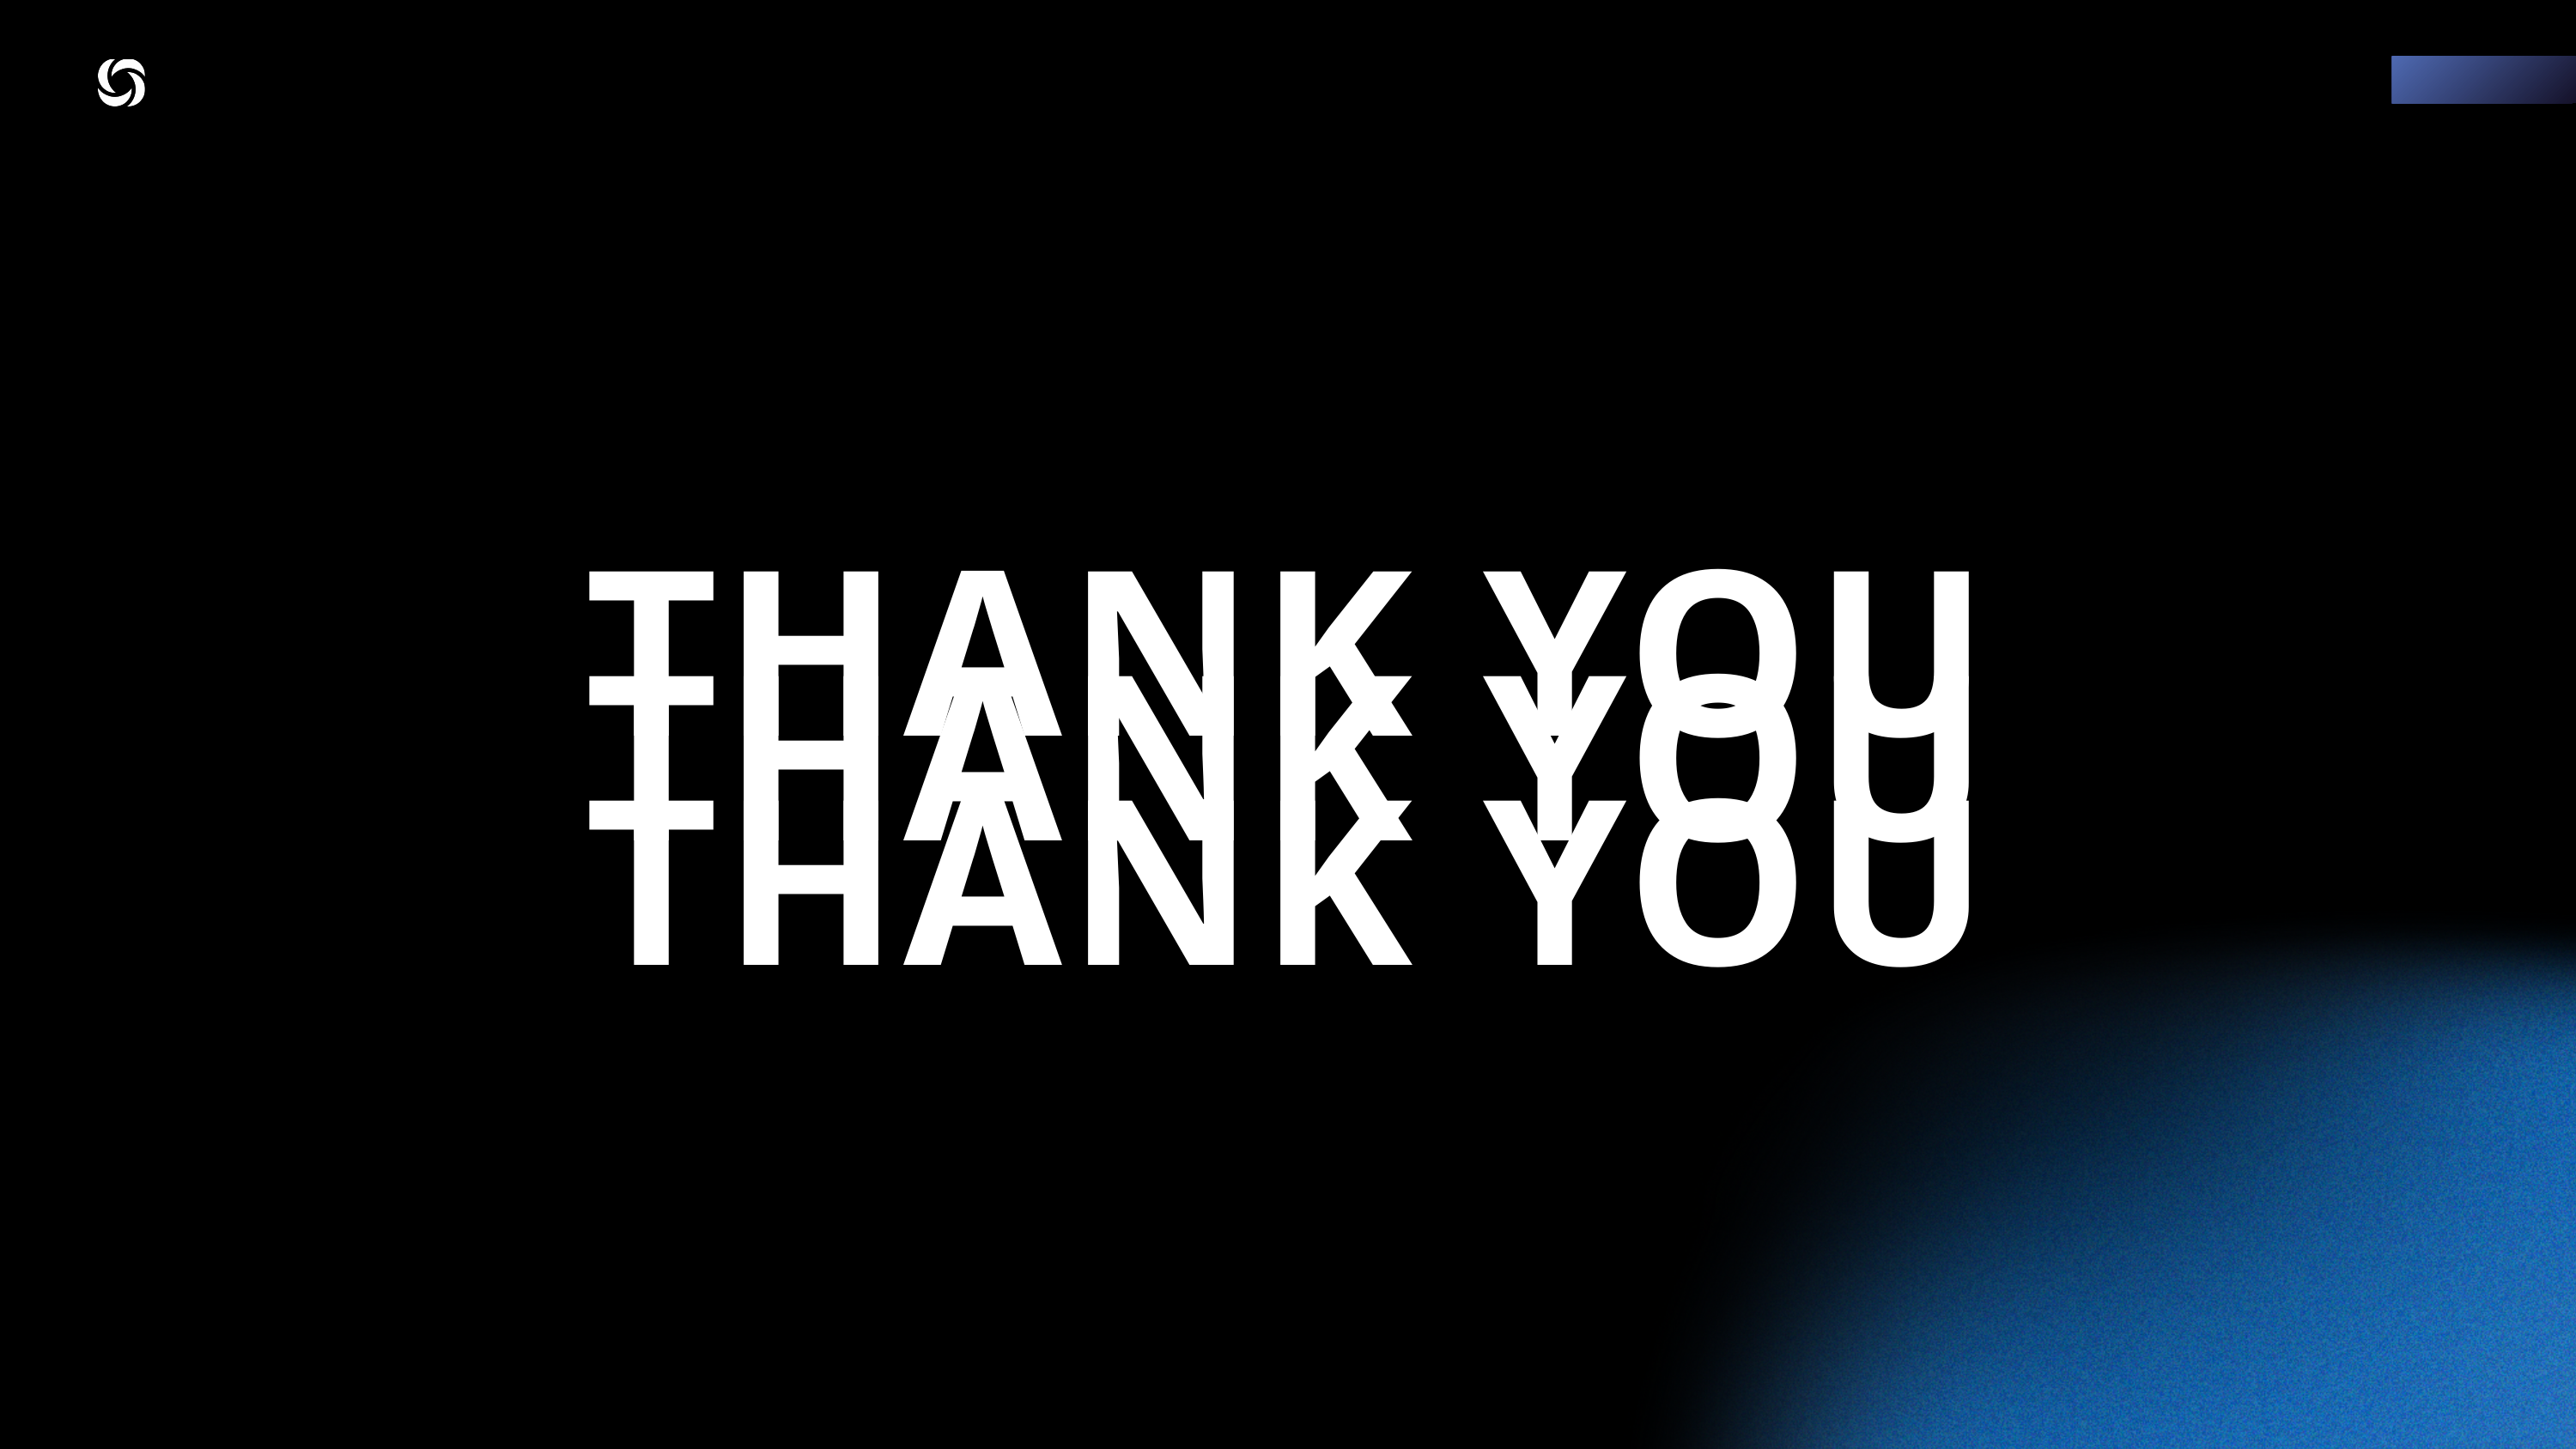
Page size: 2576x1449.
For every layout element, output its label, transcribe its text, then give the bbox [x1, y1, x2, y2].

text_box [2391, 56, 2576, 104]
text_box THANK YOU [222, 460, 2354, 783]
text_box THANK YOU [222, 783, 2354, 1012]
text_box [98, 59, 145, 106]
text_box [1462, 904, 2576, 1449]
